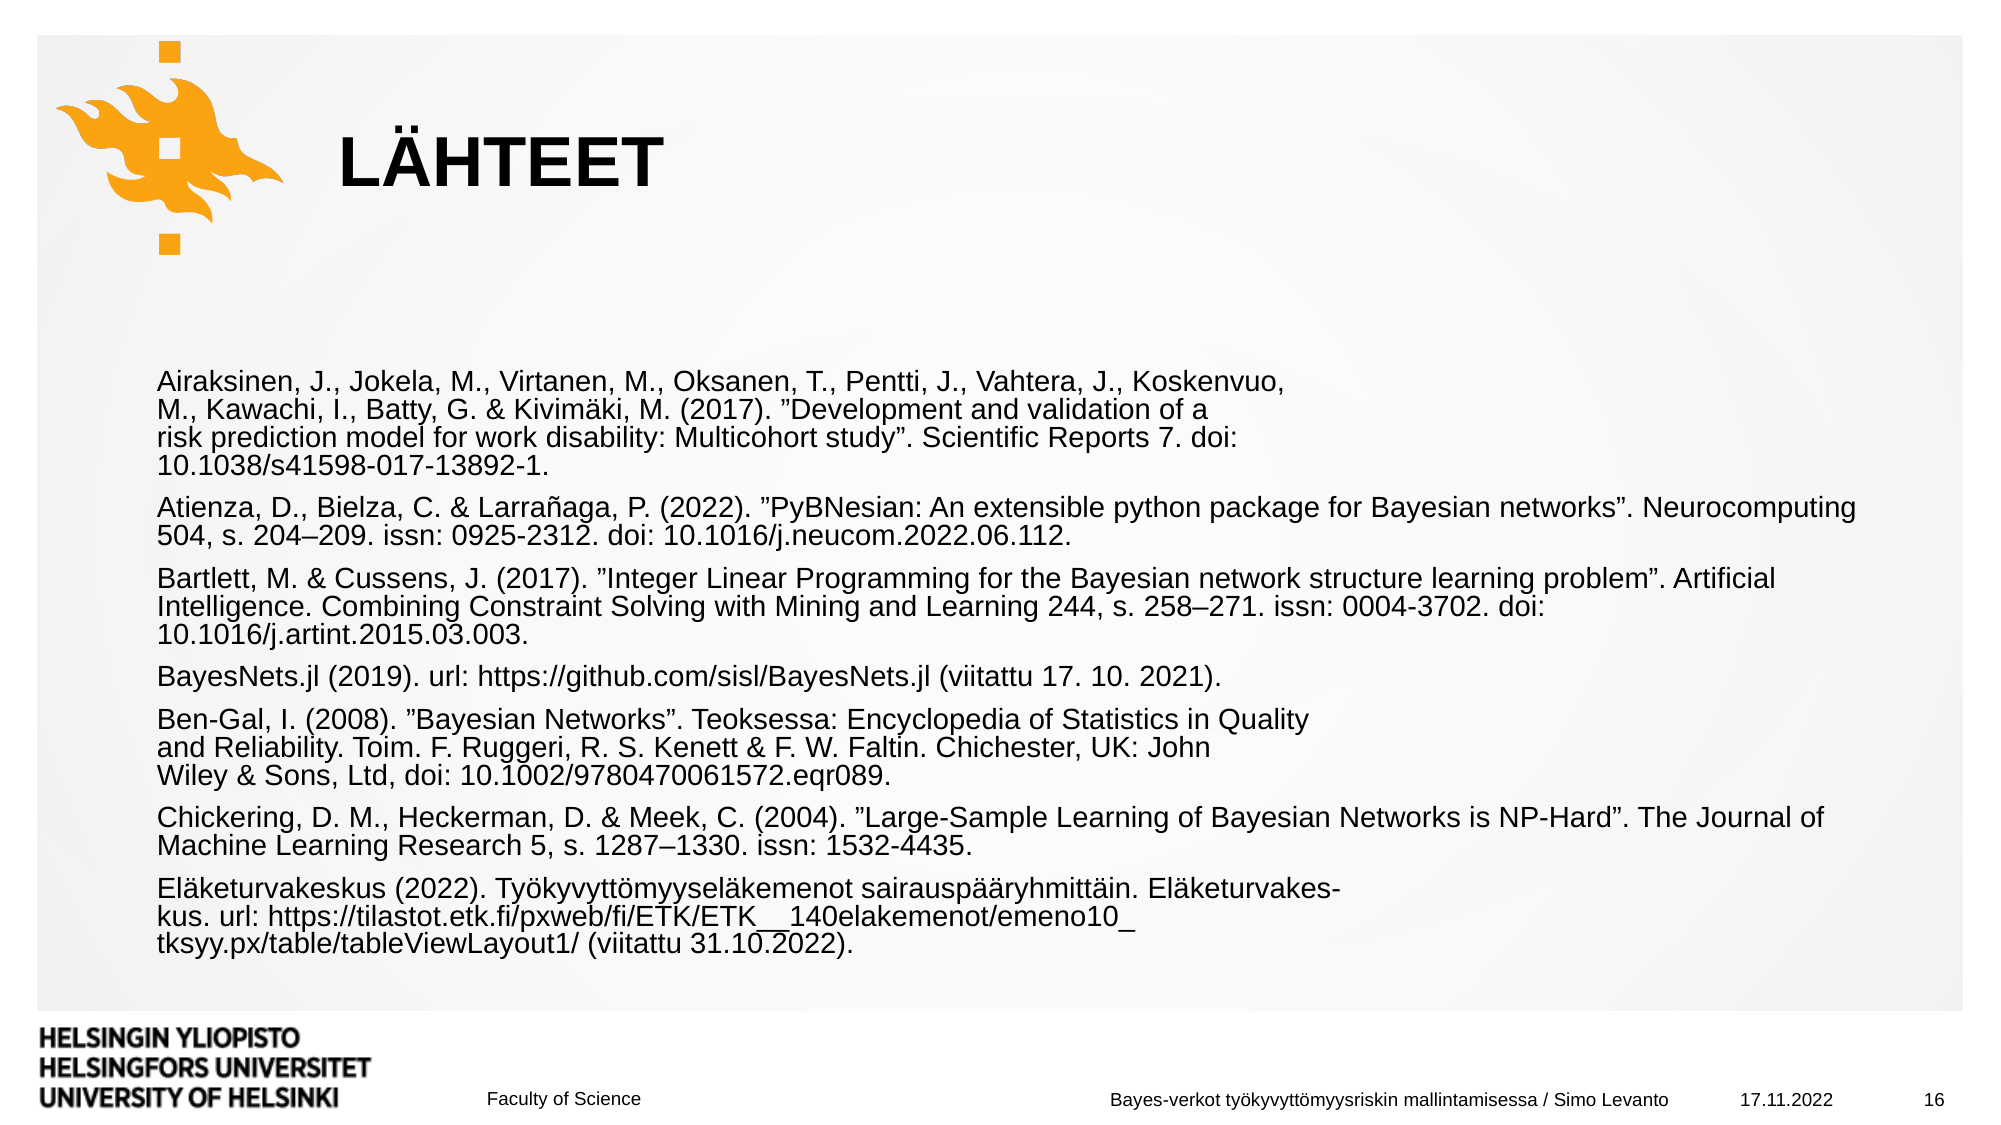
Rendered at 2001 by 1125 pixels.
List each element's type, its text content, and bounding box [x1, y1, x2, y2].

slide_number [1725, 1015, 1833, 1110]
footer Bayes-verkot työkyvyttömyysriskin mallintamisessa / Simo Levanto [1110, 1015, 1725, 1110]
picture [34, 1023, 377, 1113]
list Airaksinen, J., Jokela, M., Virtanen, M., Oksanen, T., Pentti, J., Vahtera, J., Koskenvuo, M., Kawachi, I., Batty, G. & Kivimäki, M. (2017). ”Development and validation of a risk prediction model for work disability: Multicohort study”. Scientific Reports 7. doi: 10.1038/s41598-017-13892-1. Atienza, D., Bielza, C. & Larrañaga, P. (2022). ”PyBNesian: An extensible python package for Bayesian networks”. Neurocomputing 504, s. 204–209. issn: 0925-2312. doi: 10.1016/j.neucom.2022.06.112. Bartlett, M. & Cussens, J. (2017). ”Integer Linear Programming for the Bayesian network structure learning problem”. Artificial Intelligence. Combining Constraint Solving with Mining and Learning 244, s. 258–271. issn: 0004-3702. doi: 10.1016/j.artint.2015.03.003. BayesNets.jl (2019). url: https://github.com/sisl/BayesNets.jl (viitattu 17. 10. 2021). Ben-Gal, I. (2008). ”Bayesian Networks”. Teoksessa: Encyclopedia of Statistics in Quality and Reliability. Toim. F. Ruggeri, R. S. Kenett & F. W. Faltin. Chichester, UK: John Wiley & Sons, Ltd, doi: 10.1002/9780470061572.eqr089. Chickering, D. M., Heckerman, D. & Meek, C. (2004). ”Large-Sample Learning of Bayesian Networks is NP-Hard”. The Journal of Machine Learning Research 5, s. 1287–1330. issn: 1532-4435. Eläketurvakeskus (2022). Työkyvyttömyyseläkemenot sairauspääryhmittäin. Eläketurvakes- kus. url: https://tilastot.etk.fi/pxweb/fi/ETK/ETK__140elakemenot/emeno10_ tksyy.px/table/tableViewLayout1/ (viitattu 31.10.2022). [126, 361, 1937, 1000]
title lähteet [338, 131, 1934, 291]
picture [34, 20, 1963, 1011]
slide_number 16 [1833, 1015, 1945, 1110]
